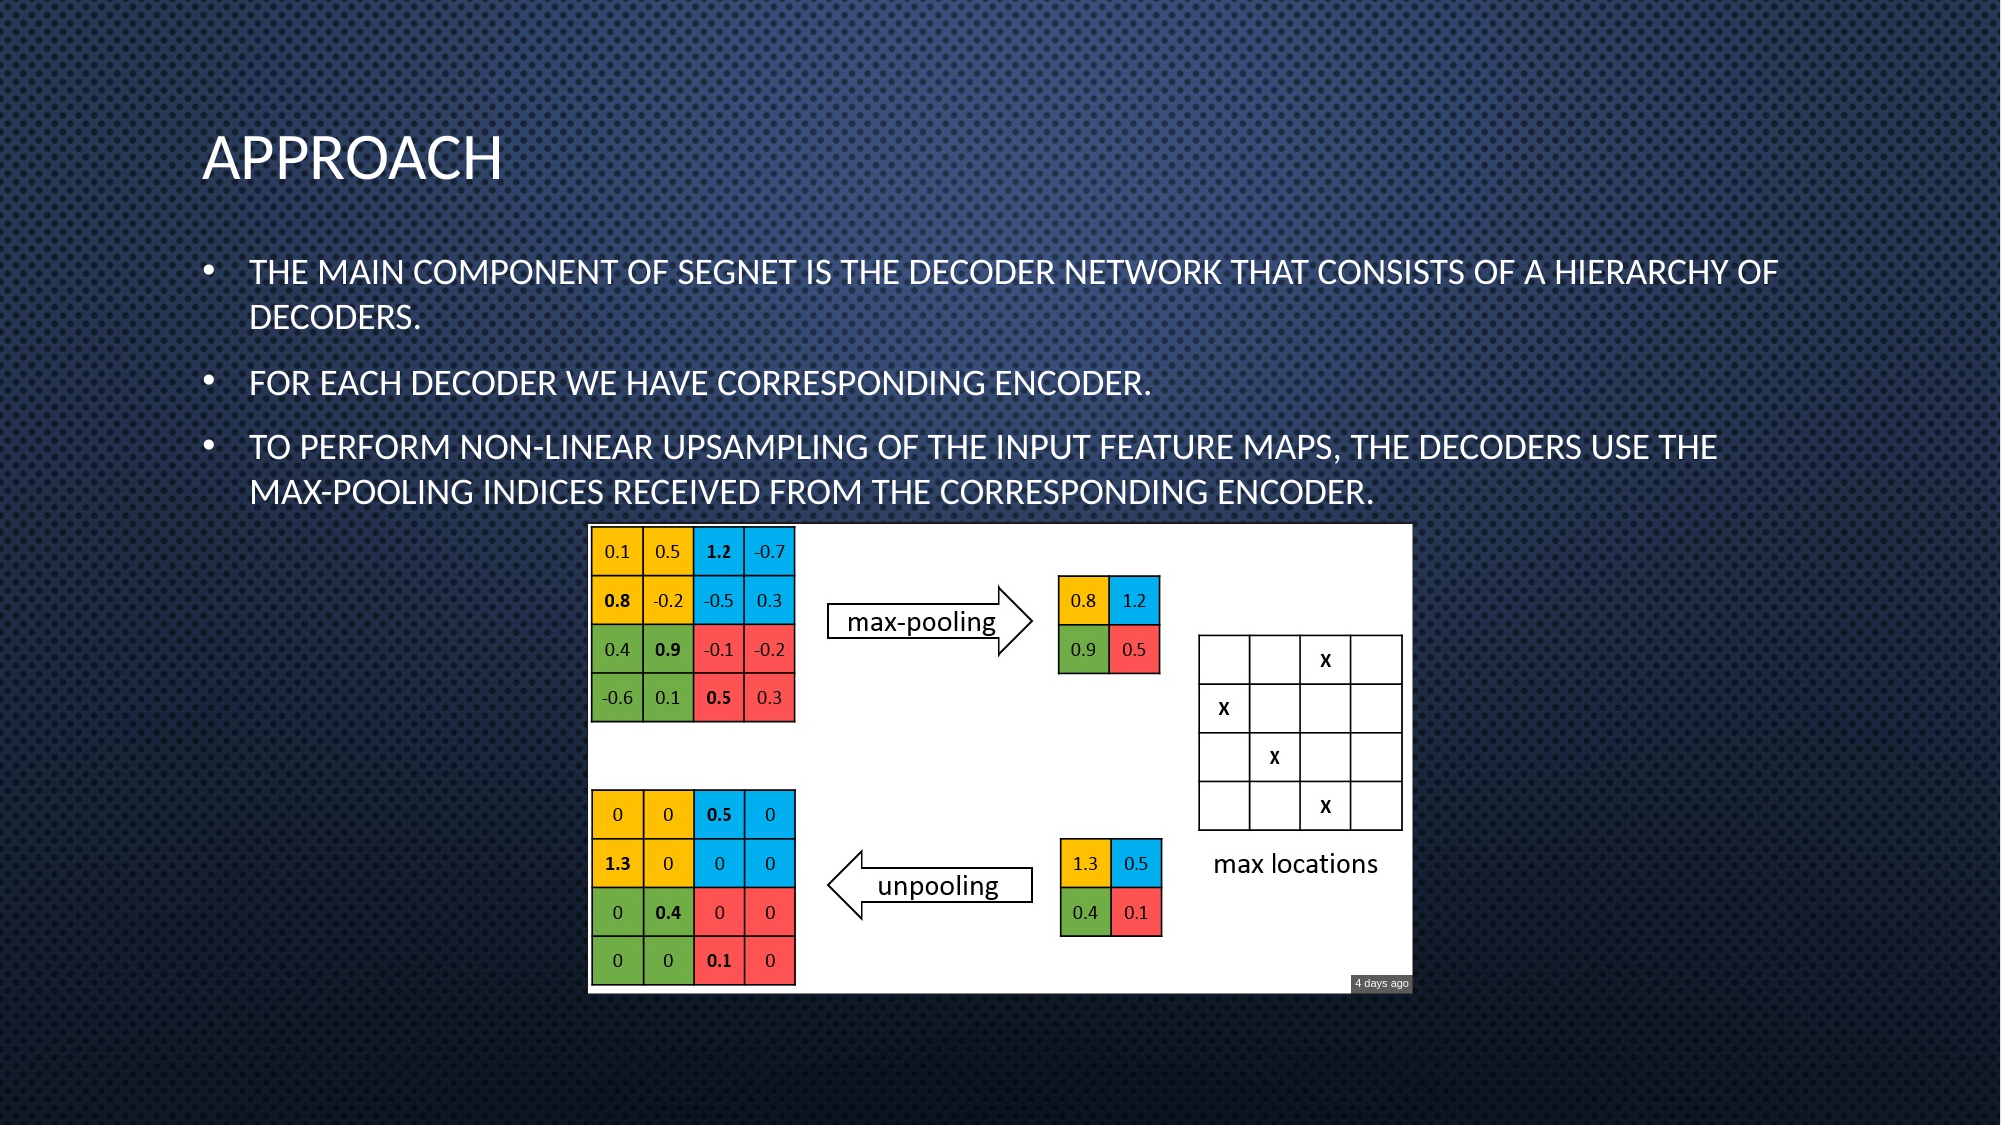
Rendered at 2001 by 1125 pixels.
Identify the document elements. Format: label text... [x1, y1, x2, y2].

title approach [187, 99, 1813, 205]
list The main component of SegNet is the decoder network that consists of a hierarchy of decoders. For each decoder we have corresponding encoder. To perform non-linear upsampling of the input feature maps, the decoders use the max-pooling indices received from the corresponding encoder. [187, 205, 1813, 950]
picture [587, 521, 1413, 994]
